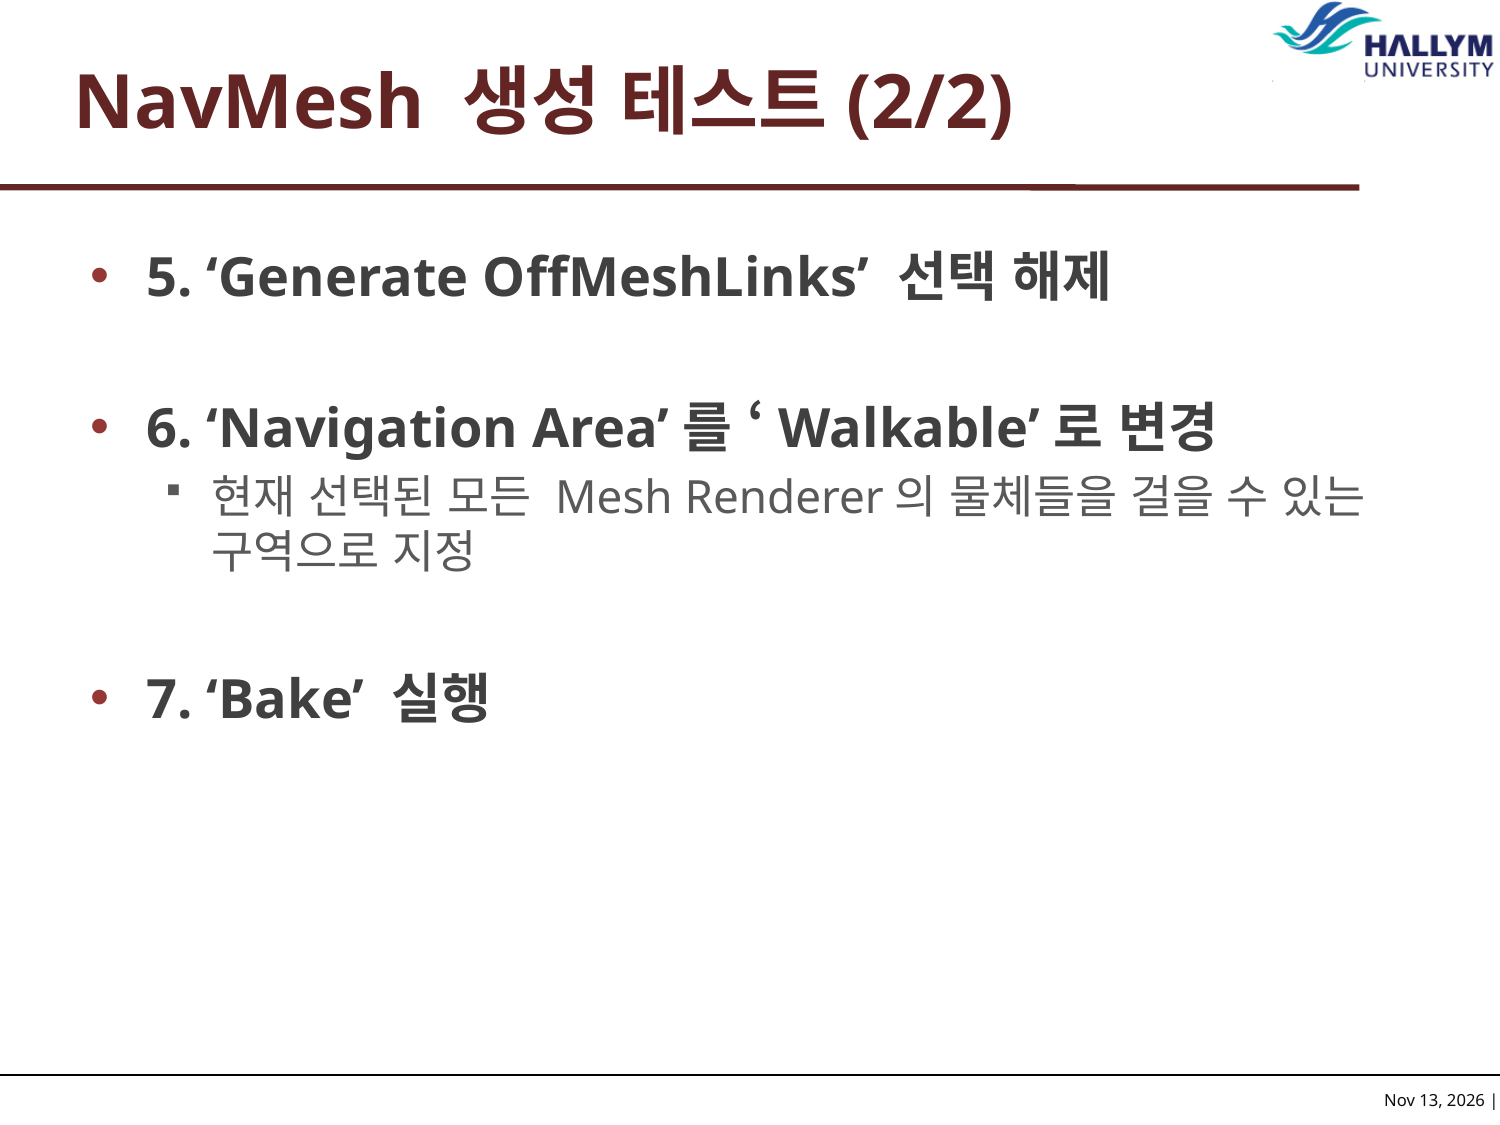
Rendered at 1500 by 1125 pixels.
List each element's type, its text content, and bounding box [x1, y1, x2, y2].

title NavMesh 생성 테스트(2/2) [44, 33, 1395, 164]
list 5. ‘Generate OffMeshLinks’ 선택 해제 6. ‘Navigation Area’를 ‘Walkable’로 변경 현재 선택된 모든 Mesh Renderer의 물체들을 걸을 수 있는 구역으로 지정 7. ‘Bake’ 실행 [75, 234, 1425, 1032]
picture [1269, 0, 1500, 82]
